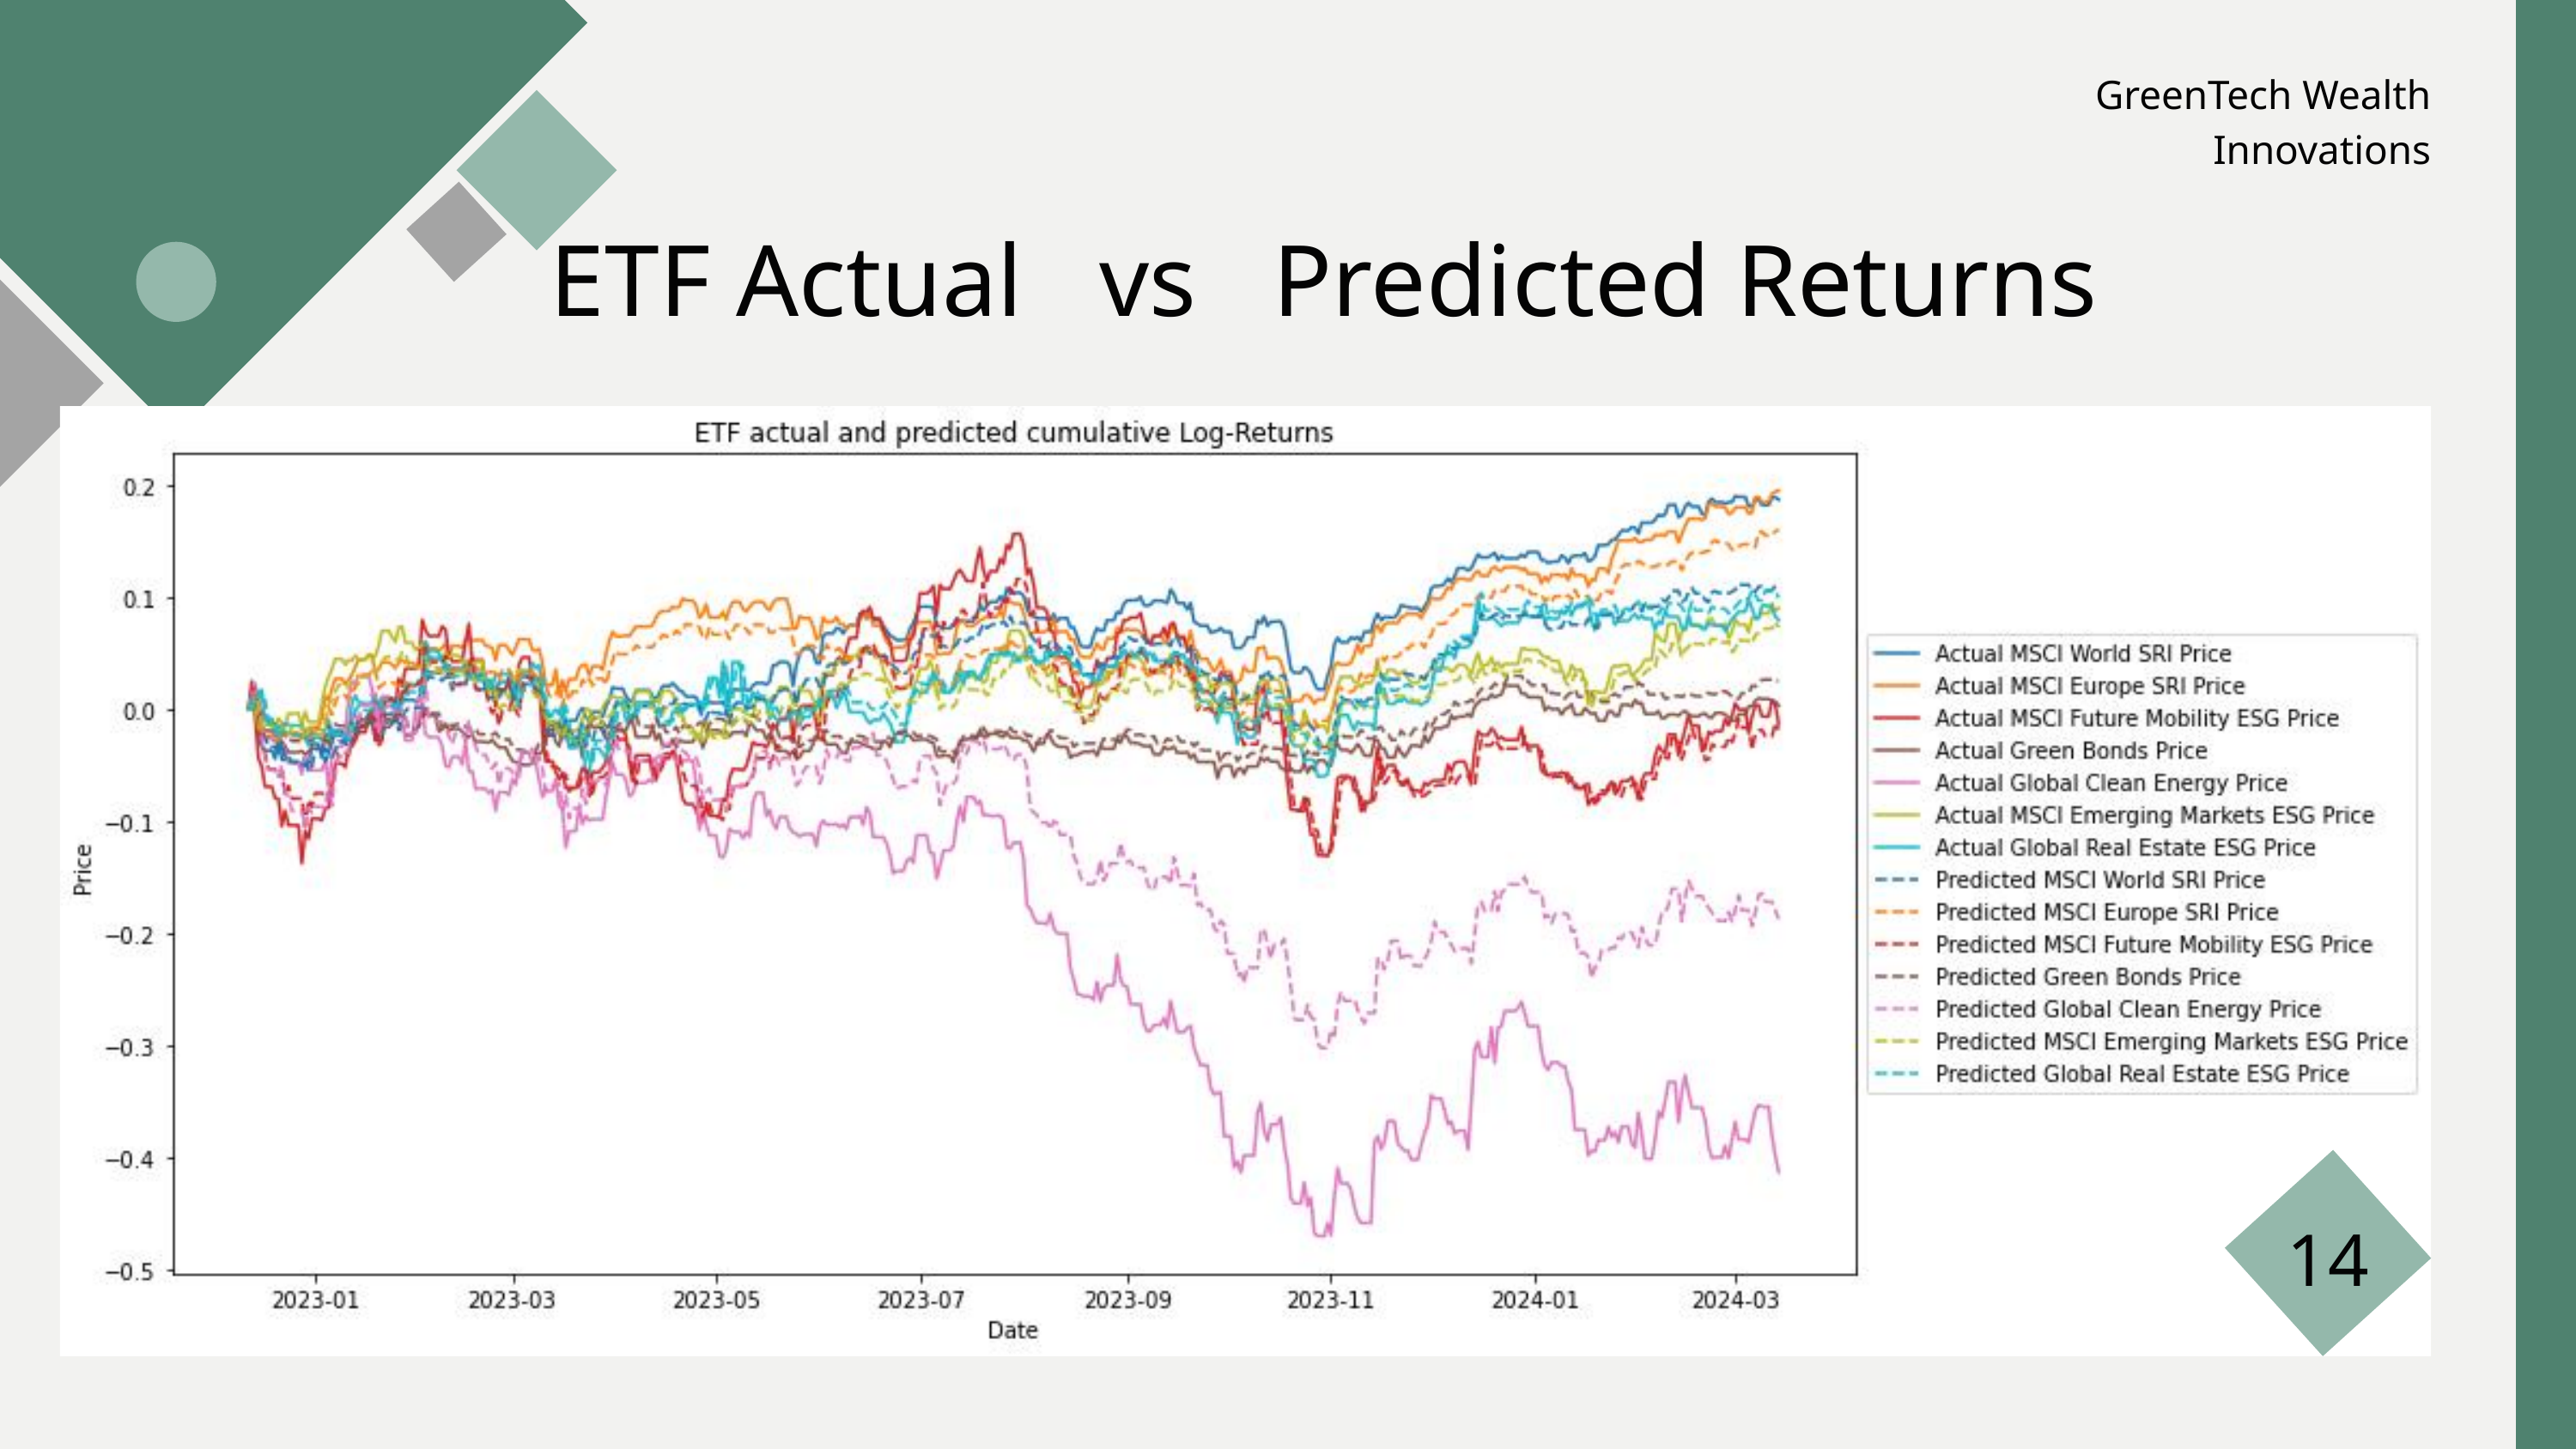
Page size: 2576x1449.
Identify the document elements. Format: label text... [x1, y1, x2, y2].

text_box [0, 279, 104, 488]
text_box [0, 0, 588, 406]
text_box GreenTech Wealth Innovations [1897, 63, 2432, 227]
text_box 14 [2275, 1200, 2380, 1300]
text_box [2277, 1149, 2379, 1200]
text_box [59, 406, 2432, 1356]
text_box ETF Actual vs Predicted Returns [550, 227, 2472, 337]
text_box [456, 89, 617, 251]
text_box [136, 241, 217, 323]
text_box [2224, 1202, 2432, 1356]
text_box [406, 181, 507, 282]
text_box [2515, 0, 2576, 1449]
